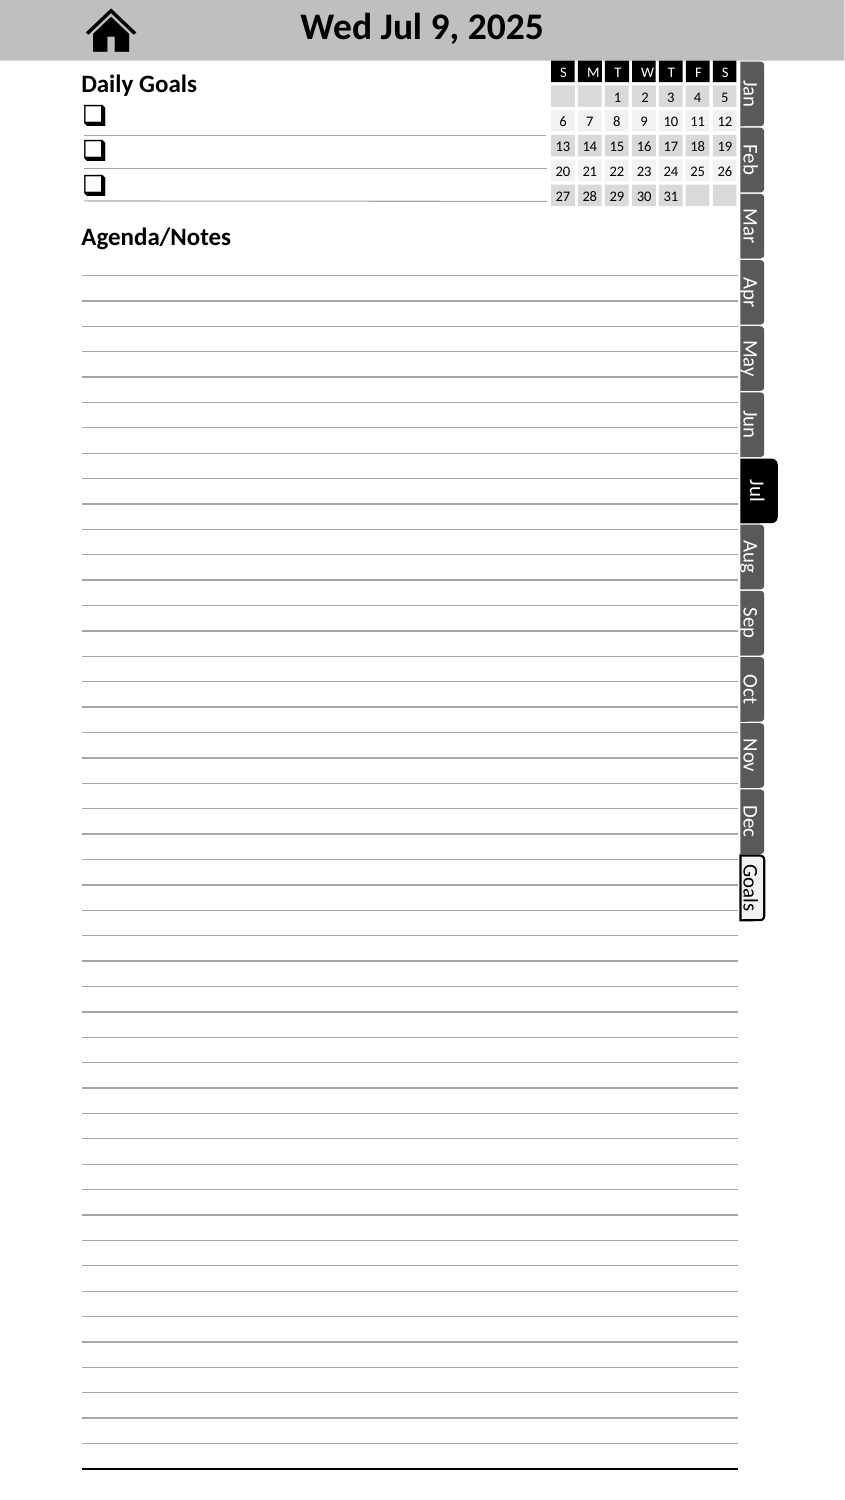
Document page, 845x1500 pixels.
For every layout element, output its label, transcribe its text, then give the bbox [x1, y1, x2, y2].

list Wed Jul 9, 2025 [190, 0, 655, 61]
picture [82, 1, 140, 59]
